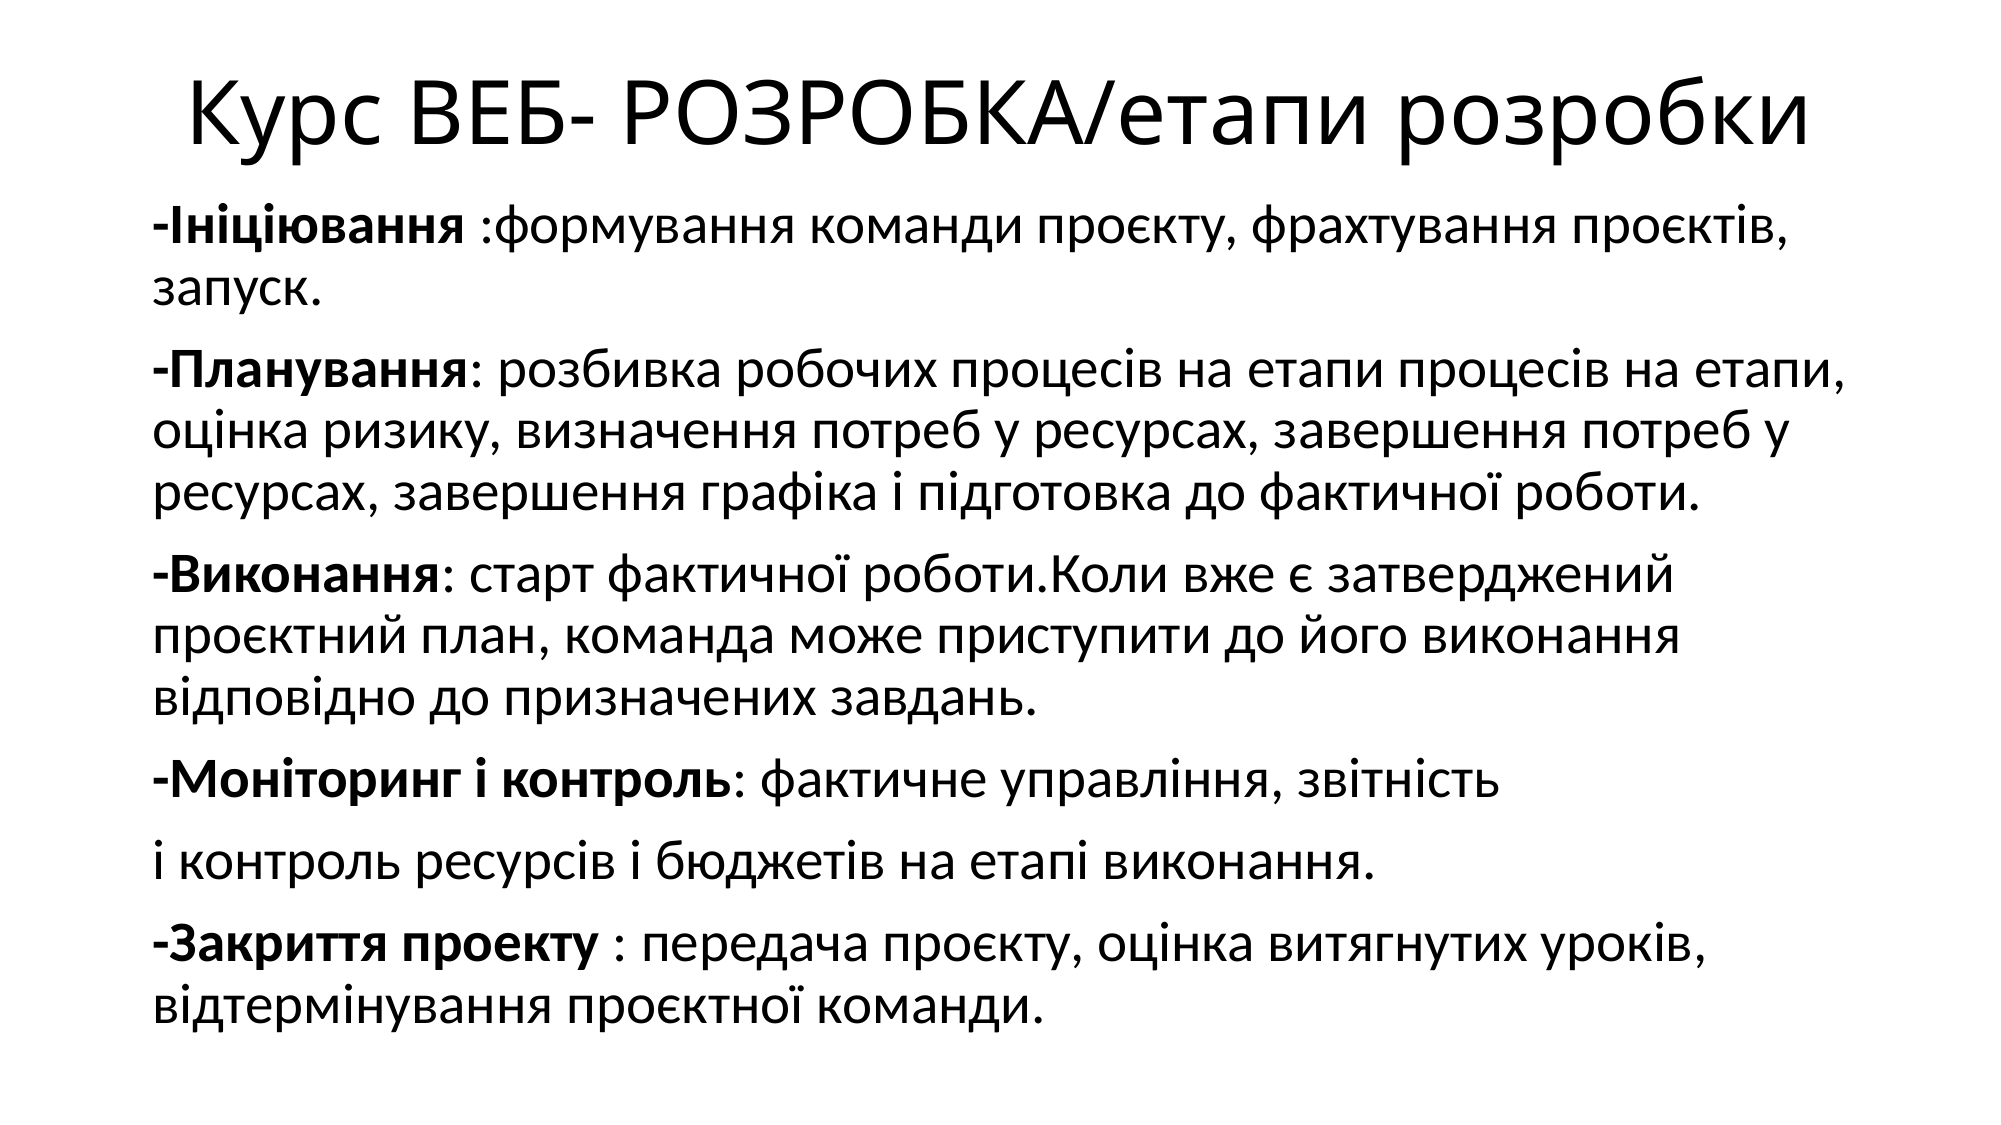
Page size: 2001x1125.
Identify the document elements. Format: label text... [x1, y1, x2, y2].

list -Ініціювання :формування команди проєкту, фрахтування проєктів, запуск. -Планування: розбивка робочих процесів на етапи процесів на етапи, оцінка ризику, визначення потреб у ресурсах, завершення потреб у ресурсах, завершення графіка і підготовка до фактичної роботи. -Виконання: старт фактичної роботи.Коли вже є затверджений проєктний план, команда може приступити до його виконання відповідно до призначених завдань. -Моніторинг і контроль: фактичне управління, звітність і контроль ресурсів і бюджетів на етапі виконання. -Закриття проекту : передача проєкту, оцінка витягнутих уроків, відтермінування проєктної команди. [137, 186, 1863, 1064]
title Курс ВЕБ- РОЗРОБКА/етапи розробки [137, 59, 1863, 171]
